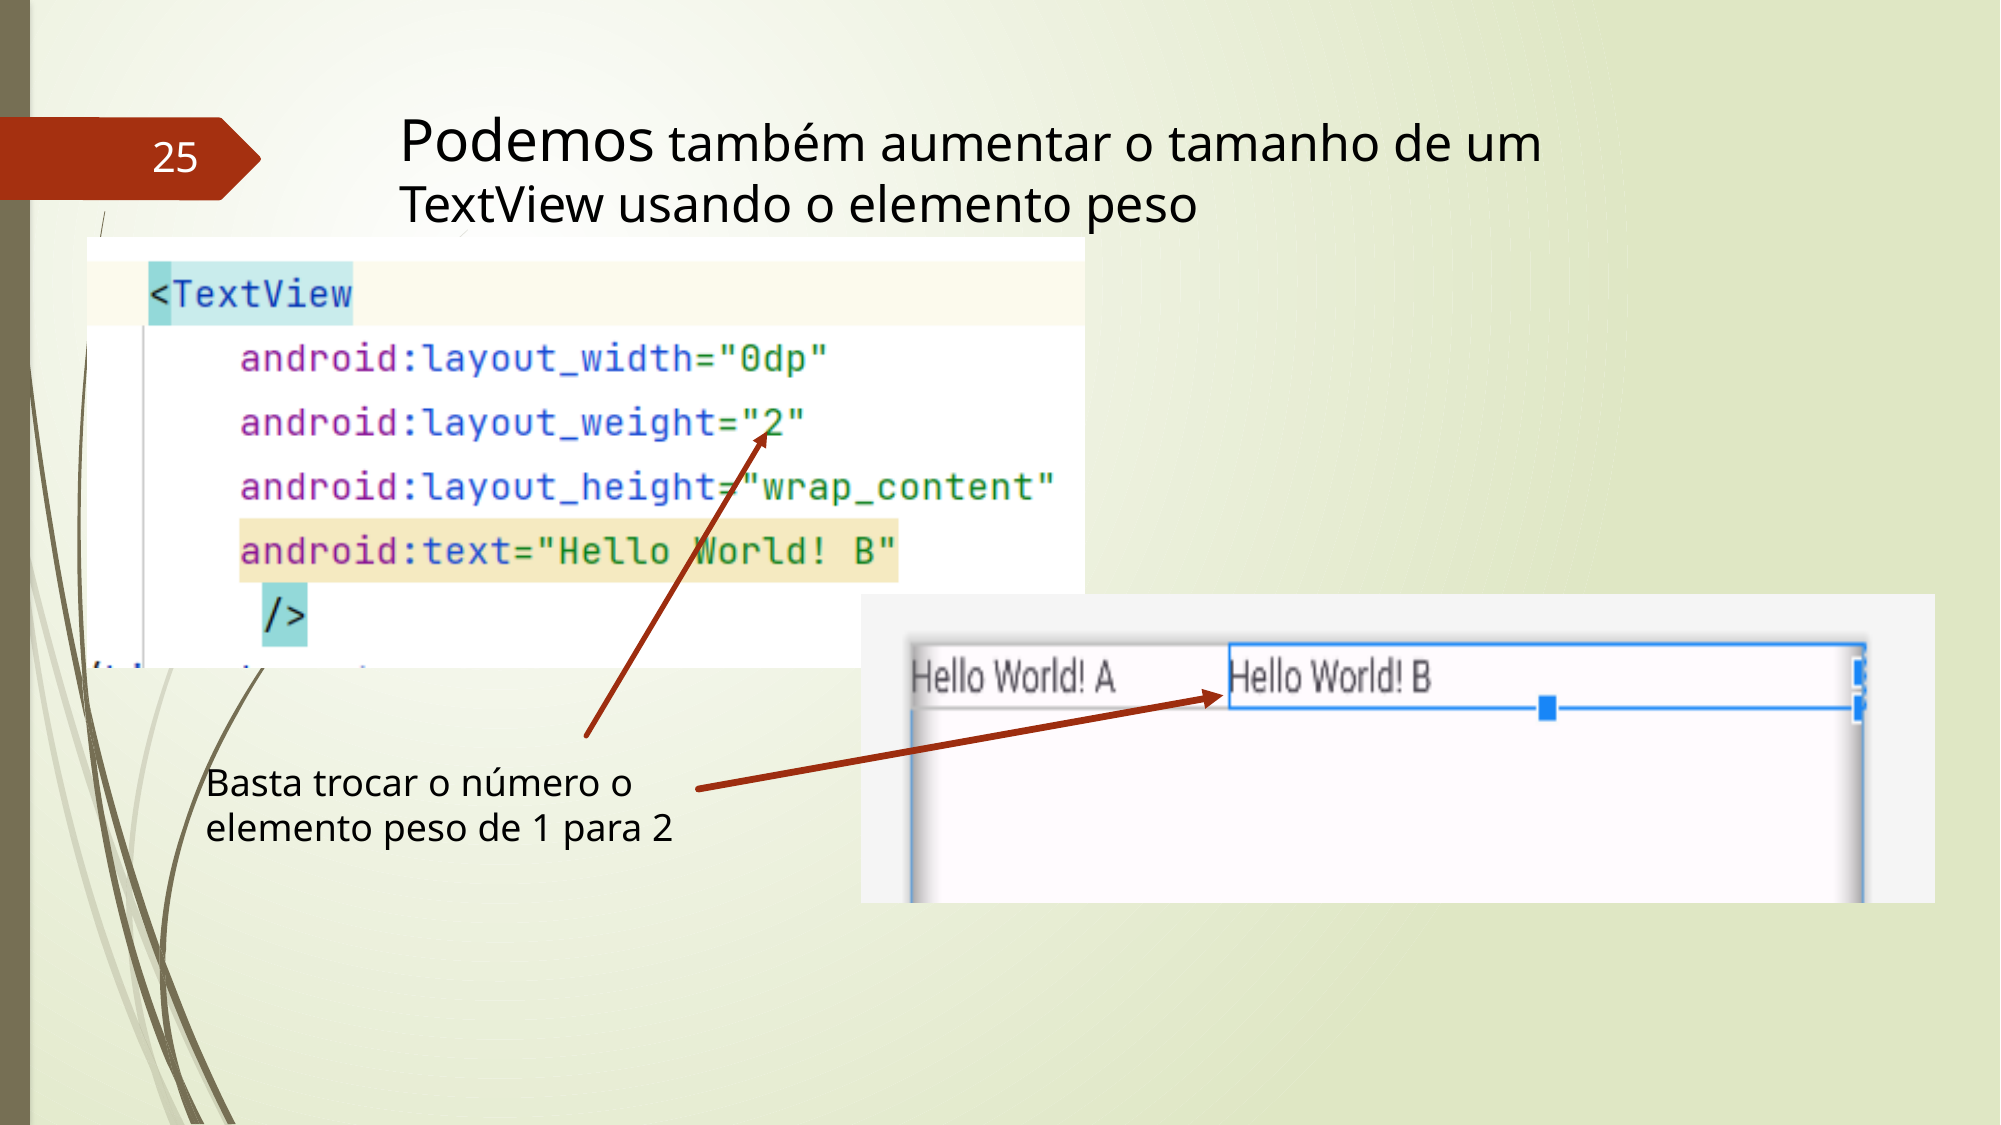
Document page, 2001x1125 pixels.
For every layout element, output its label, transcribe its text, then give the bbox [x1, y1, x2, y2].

text_box Podemos também aumentar o tamanho de um TextView usando o elemento peso [384, 95, 1760, 240]
picture [86, 237, 1935, 904]
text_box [585, 431, 768, 737]
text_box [698, 694, 1224, 790]
text_box Basta trocar o número o elemento peso de 1 para 2 [190, 751, 714, 857]
slide_number 25 [87, 129, 216, 190]
